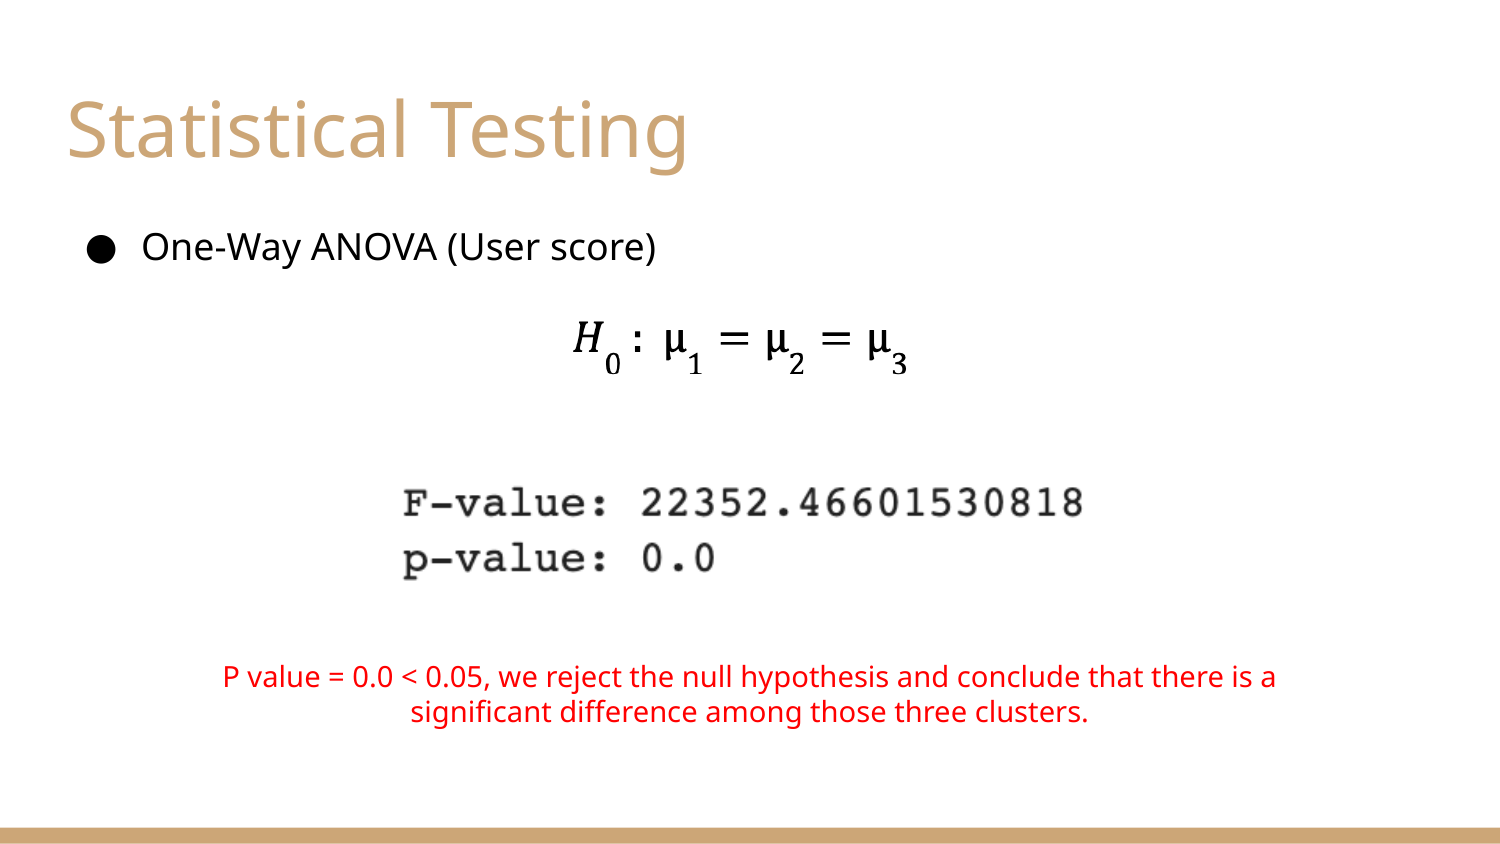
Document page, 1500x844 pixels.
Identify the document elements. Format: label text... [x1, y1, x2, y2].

text_box P value = 0.0 < 0.05, we reject the null hypothesis and conclude that there is a significant difference among those three clusters. [159, 643, 1340, 744]
picture [526, 284, 974, 404]
picture [362, 464, 1138, 603]
title Statistical Testing [51, 51, 1449, 189]
list One-Way ANOVA (User score) [51, 200, 1449, 752]
